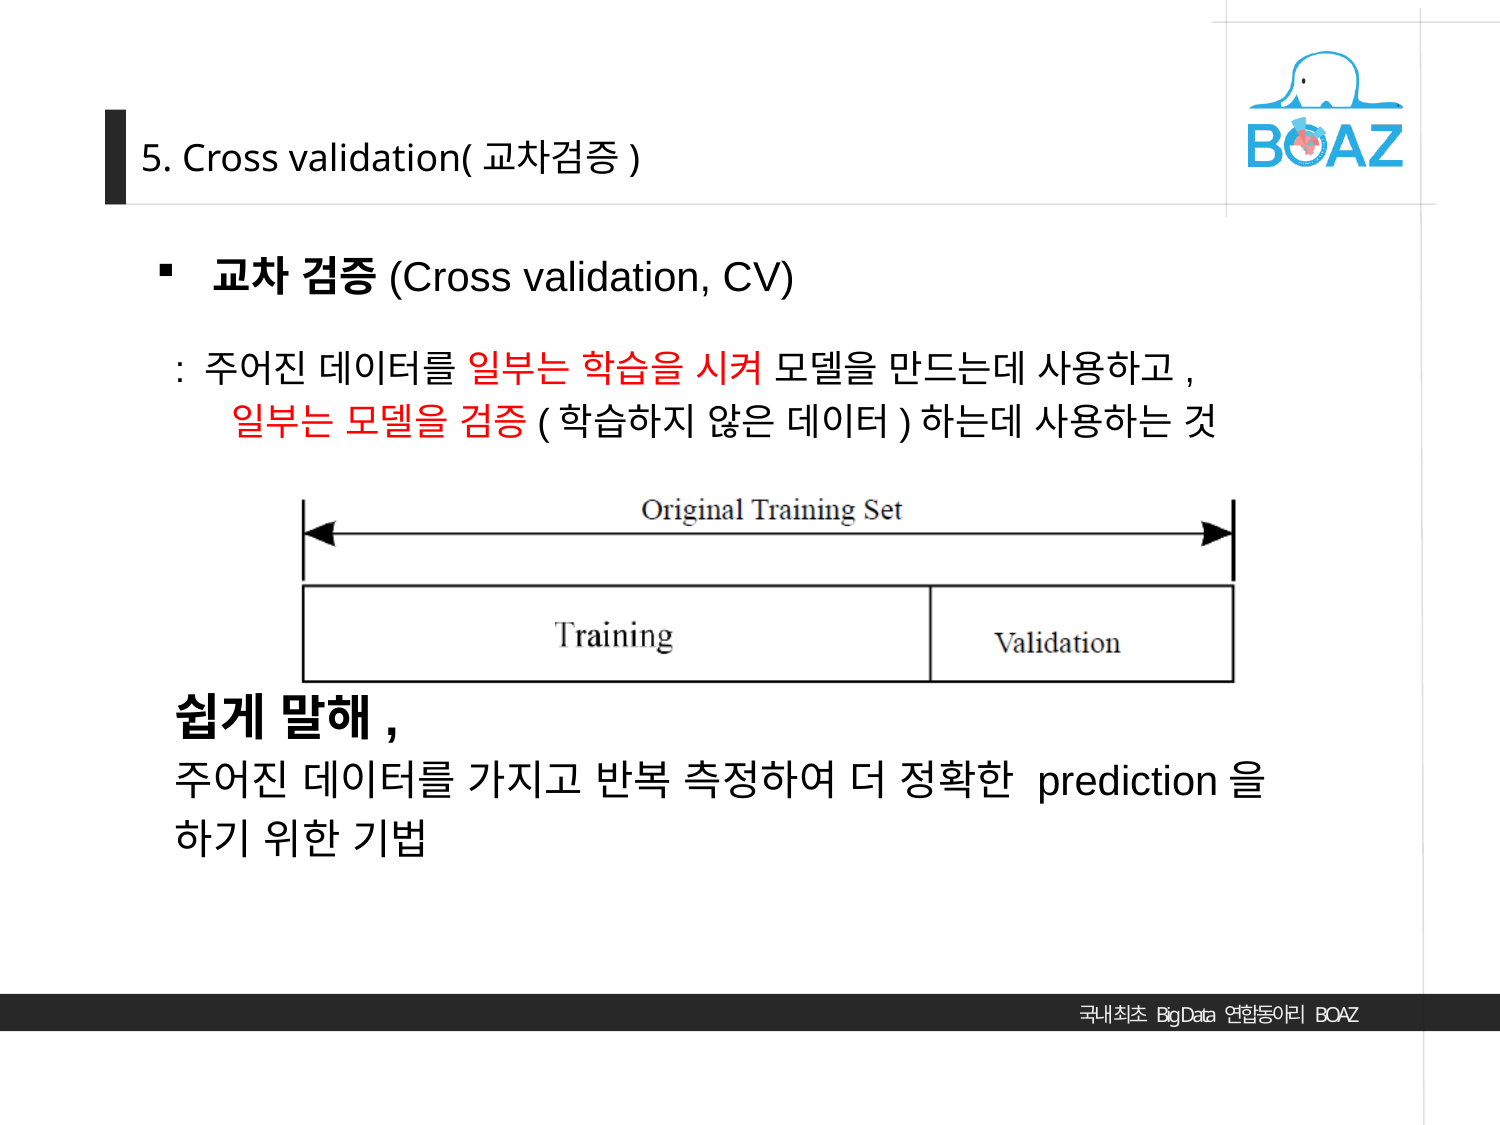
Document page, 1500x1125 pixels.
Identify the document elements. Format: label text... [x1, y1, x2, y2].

text_box : 주어진 데이터를 일부는 학습을 시켜 모델을 만드는데 사용하고, 일부는 모델을 검증(학습하지 않은 데이터)하는데 사용하는 것 쉽게 말해, 주어진 데이터를 가지고 반복 측정하여 더 정확한 prediction을 하기 위한 기법 [160, 337, 1415, 870]
text_box 5. Cross validation(교차검증) [126, 126, 735, 187]
picture [280, 475, 1262, 696]
picture [1248, 51, 1403, 168]
text_box [1429, 992, 1500, 1033]
text_box 교차 검증(Cross validation, CV) [141, 242, 810, 308]
text_box [103, 108, 128, 206]
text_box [1420, 7, 1425, 1125]
text_box 국내 최초 Big Data 연합동아리 BOAZ [1064, 994, 1375, 1034]
text_box [0, 992, 1415, 1033]
